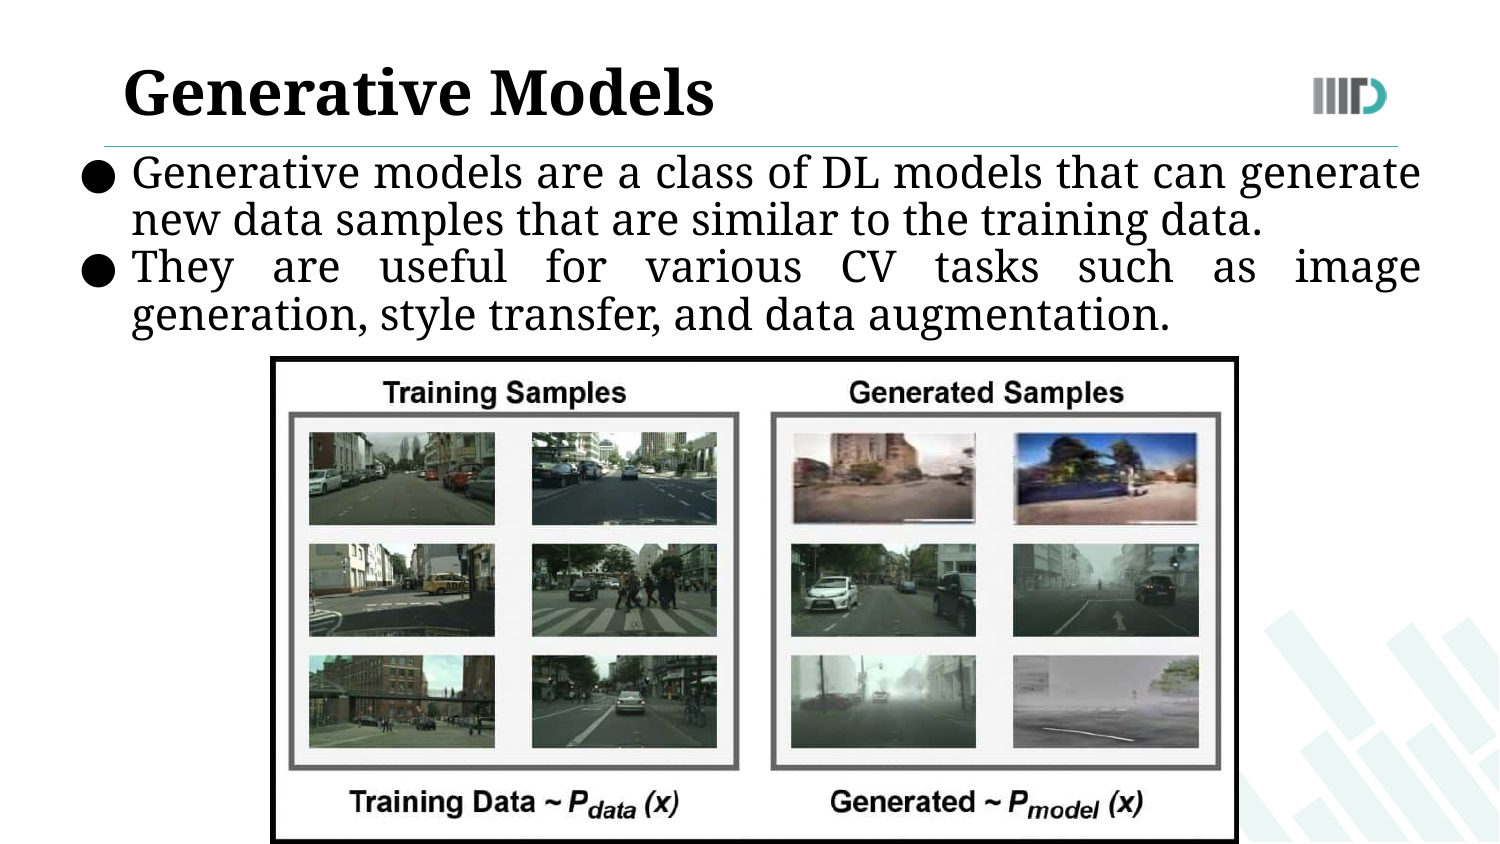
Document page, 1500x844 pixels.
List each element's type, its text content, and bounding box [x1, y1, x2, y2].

text_box Generative Models [107, 38, 1402, 132]
list Generative models are a class of DL models that can generate new data samples that are similar to the training data. They are useful for various CV tasks such as image generation, style transfer, and data augmentation. [45, 144, 1434, 736]
picture [270, 356, 1500, 844]
